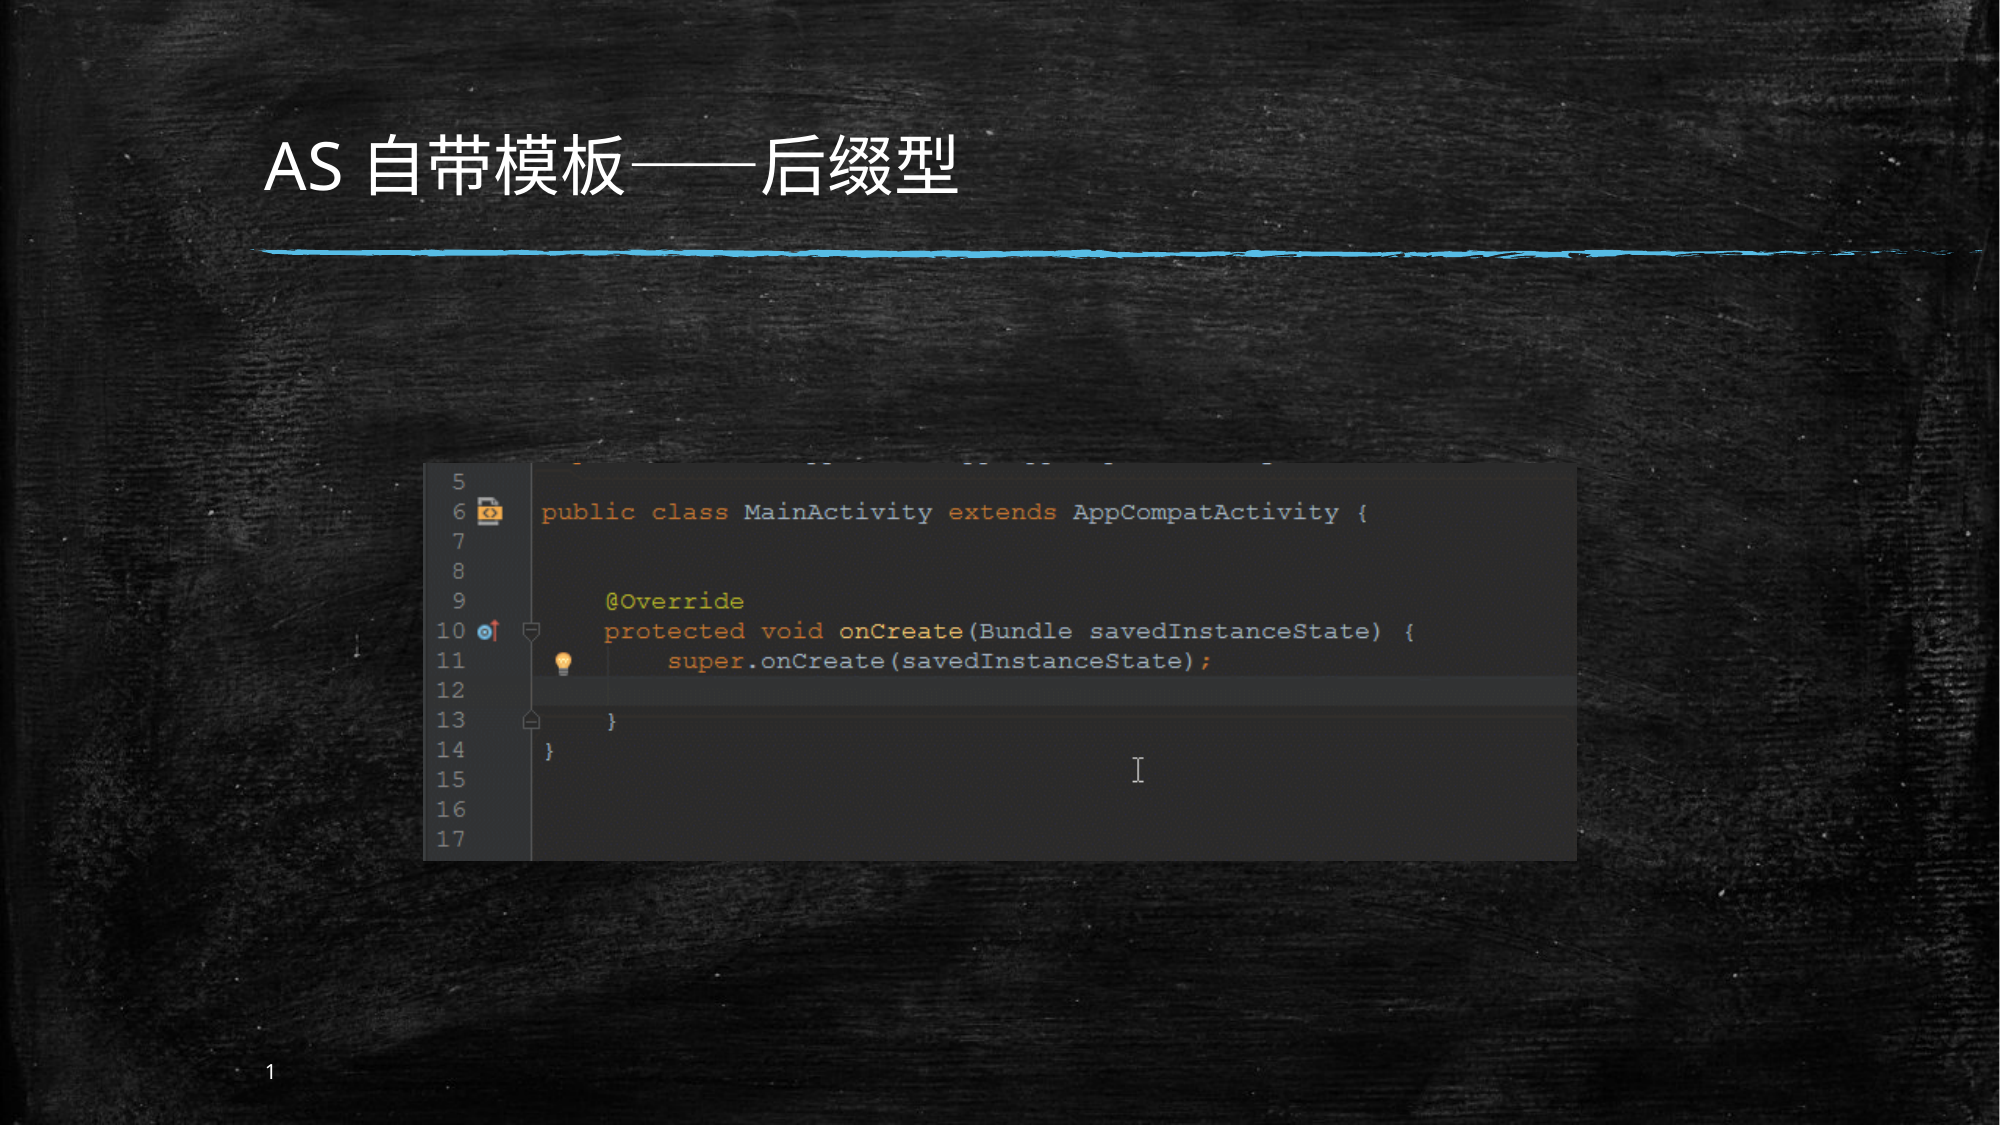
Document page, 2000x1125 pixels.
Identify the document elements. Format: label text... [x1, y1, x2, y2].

title AS自带模板——后缀型 [249, 45, 1750, 213]
footer 1 [249, 1050, 1288, 1096]
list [423, 463, 1577, 861]
